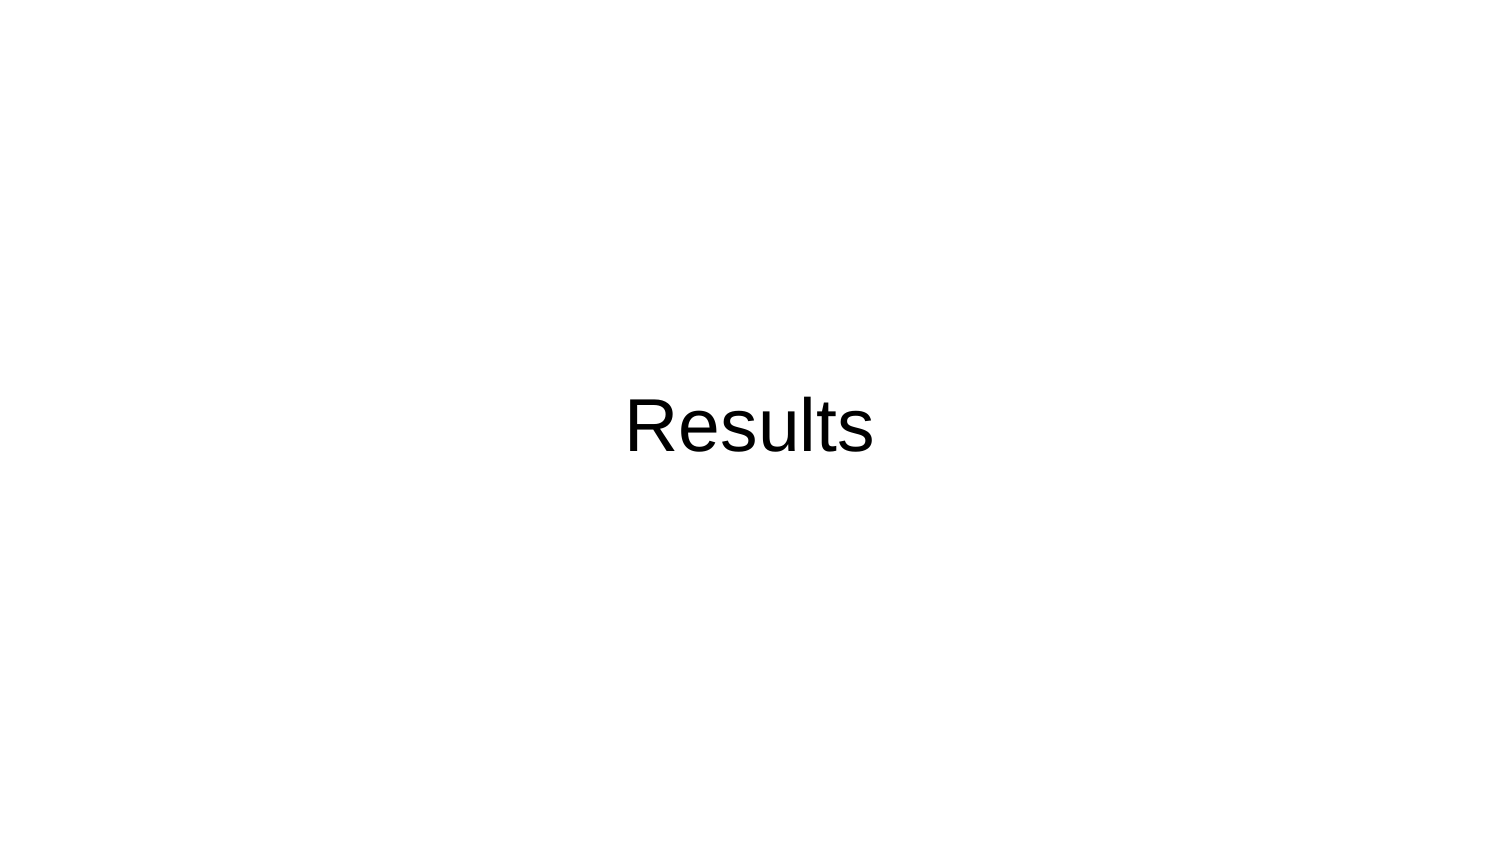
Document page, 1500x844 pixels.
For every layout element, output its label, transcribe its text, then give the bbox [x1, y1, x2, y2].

title Results [51, 352, 1449, 491]
